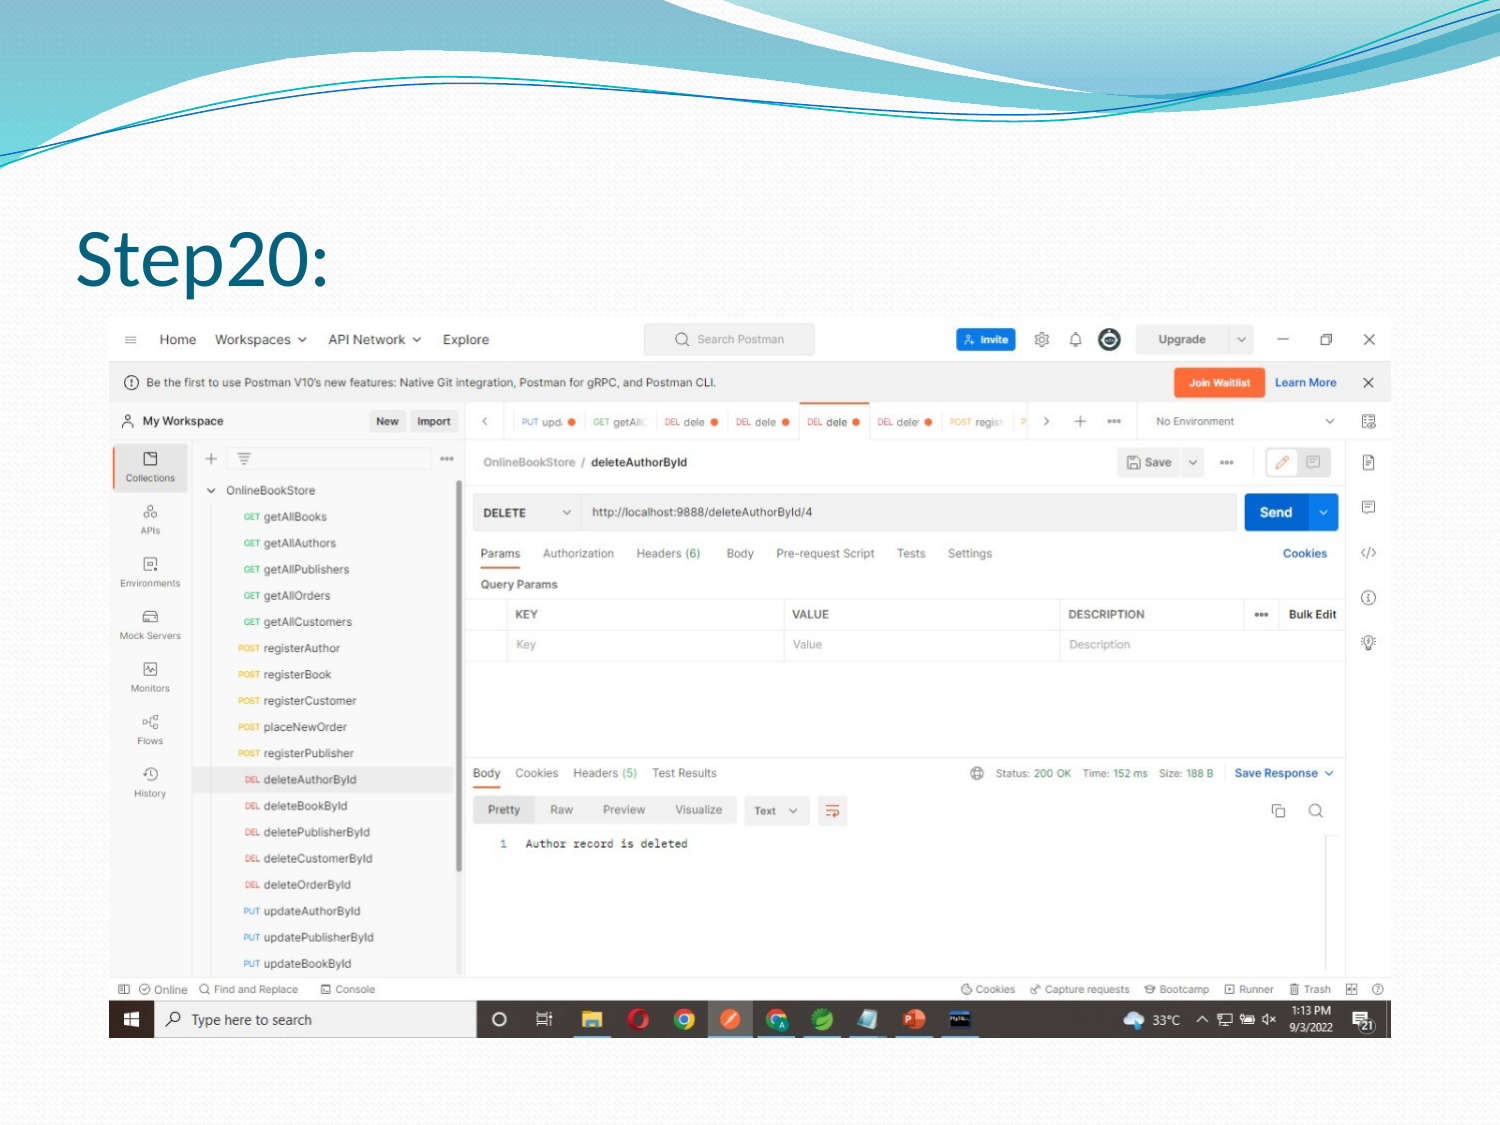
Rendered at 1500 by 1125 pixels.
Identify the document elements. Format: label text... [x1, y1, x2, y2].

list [108, 317, 1392, 1038]
title Step20: [75, 115, 1425, 303]
